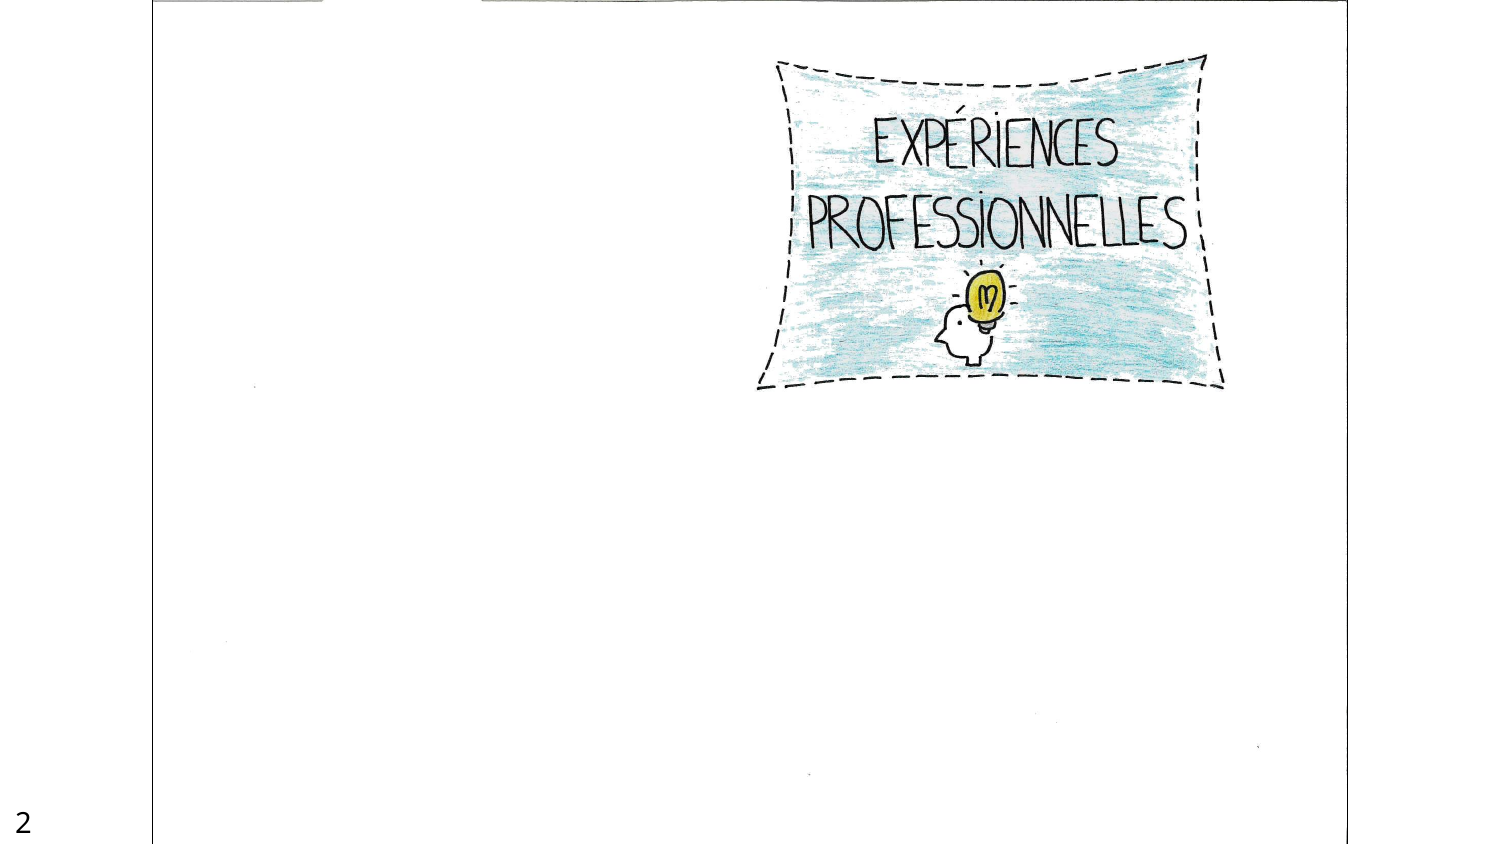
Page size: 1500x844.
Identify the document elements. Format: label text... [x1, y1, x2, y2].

picture [152, 0, 1347, 844]
text_box 2 [0, 804, 85, 844]
